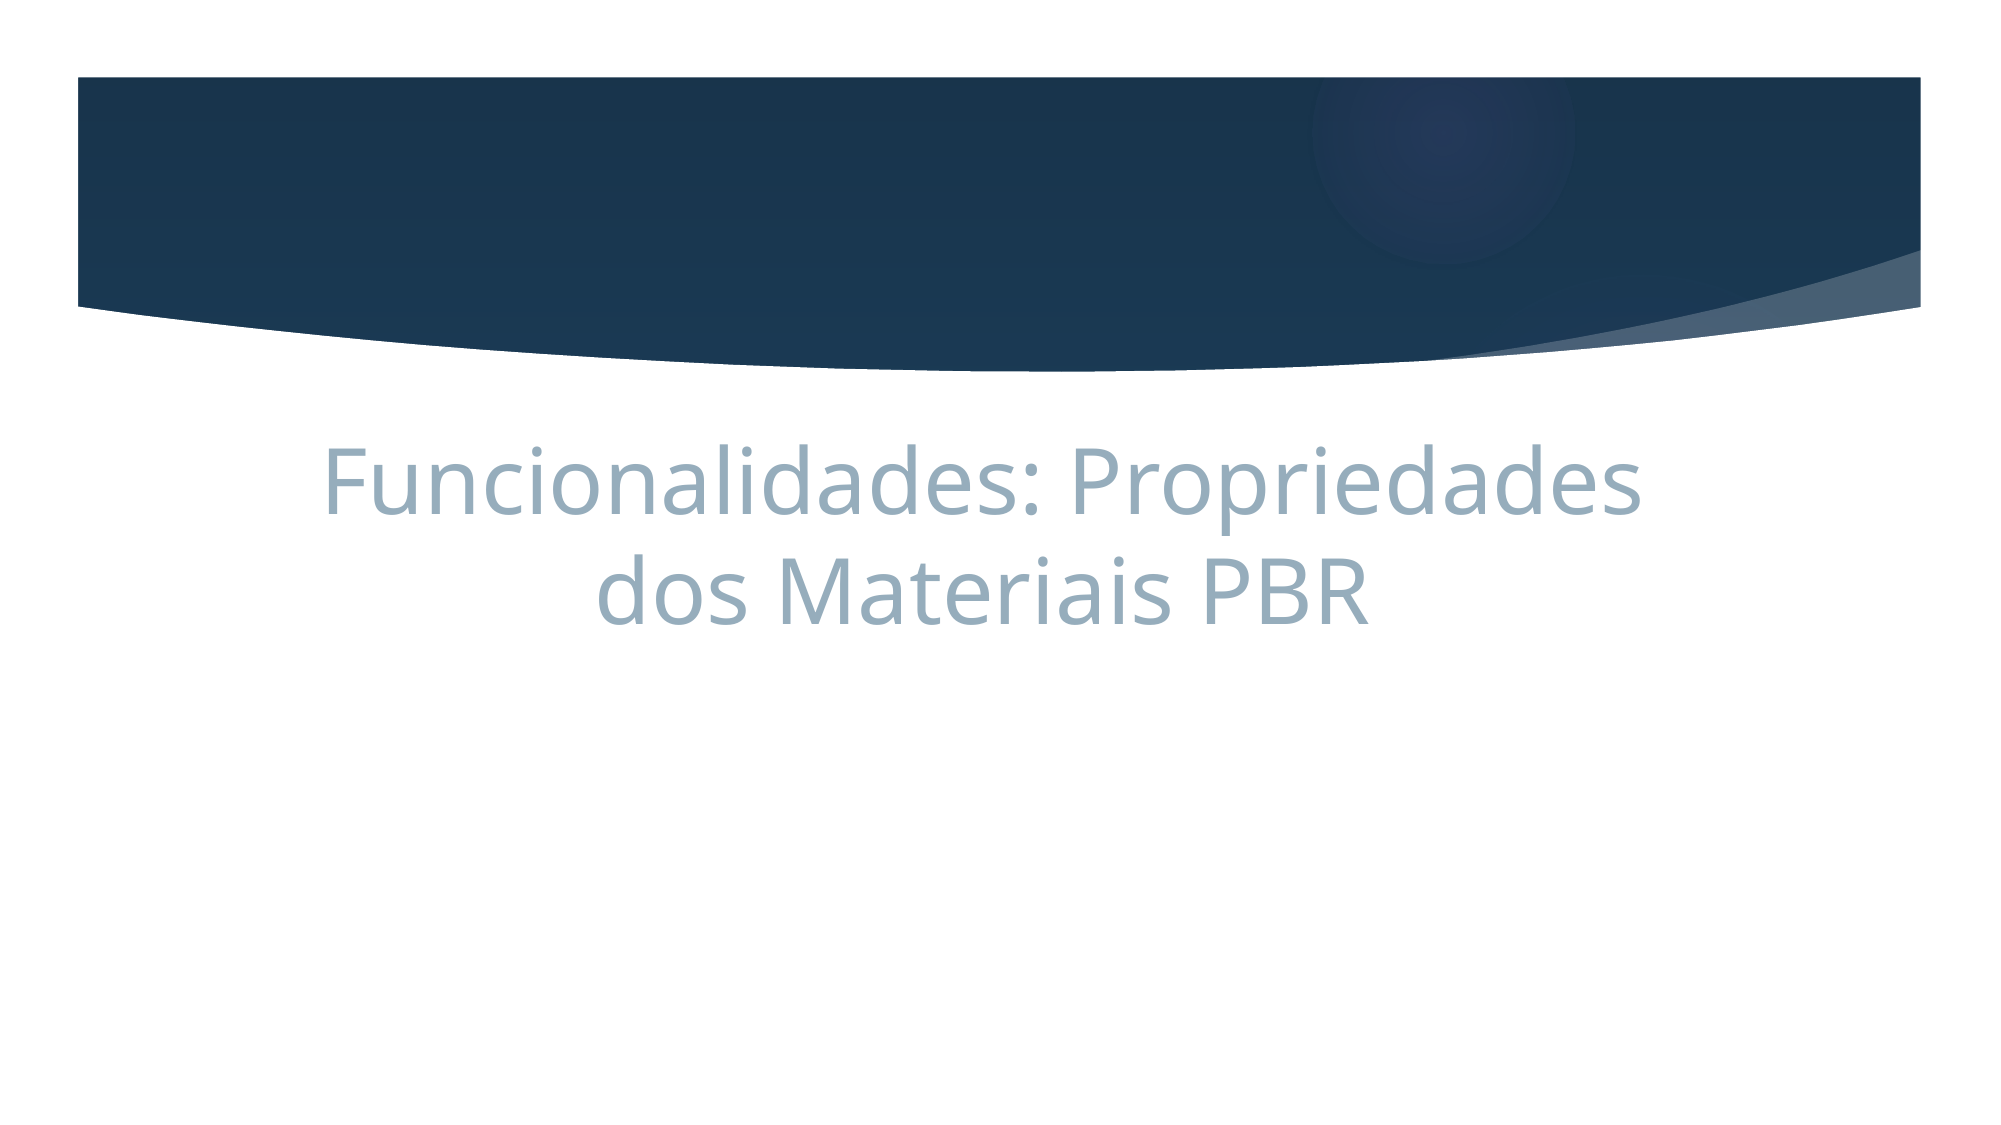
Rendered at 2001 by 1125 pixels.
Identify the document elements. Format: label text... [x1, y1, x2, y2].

title Funcionalidades: Propriedades dos Materiais PBR [264, 474, 1702, 591]
